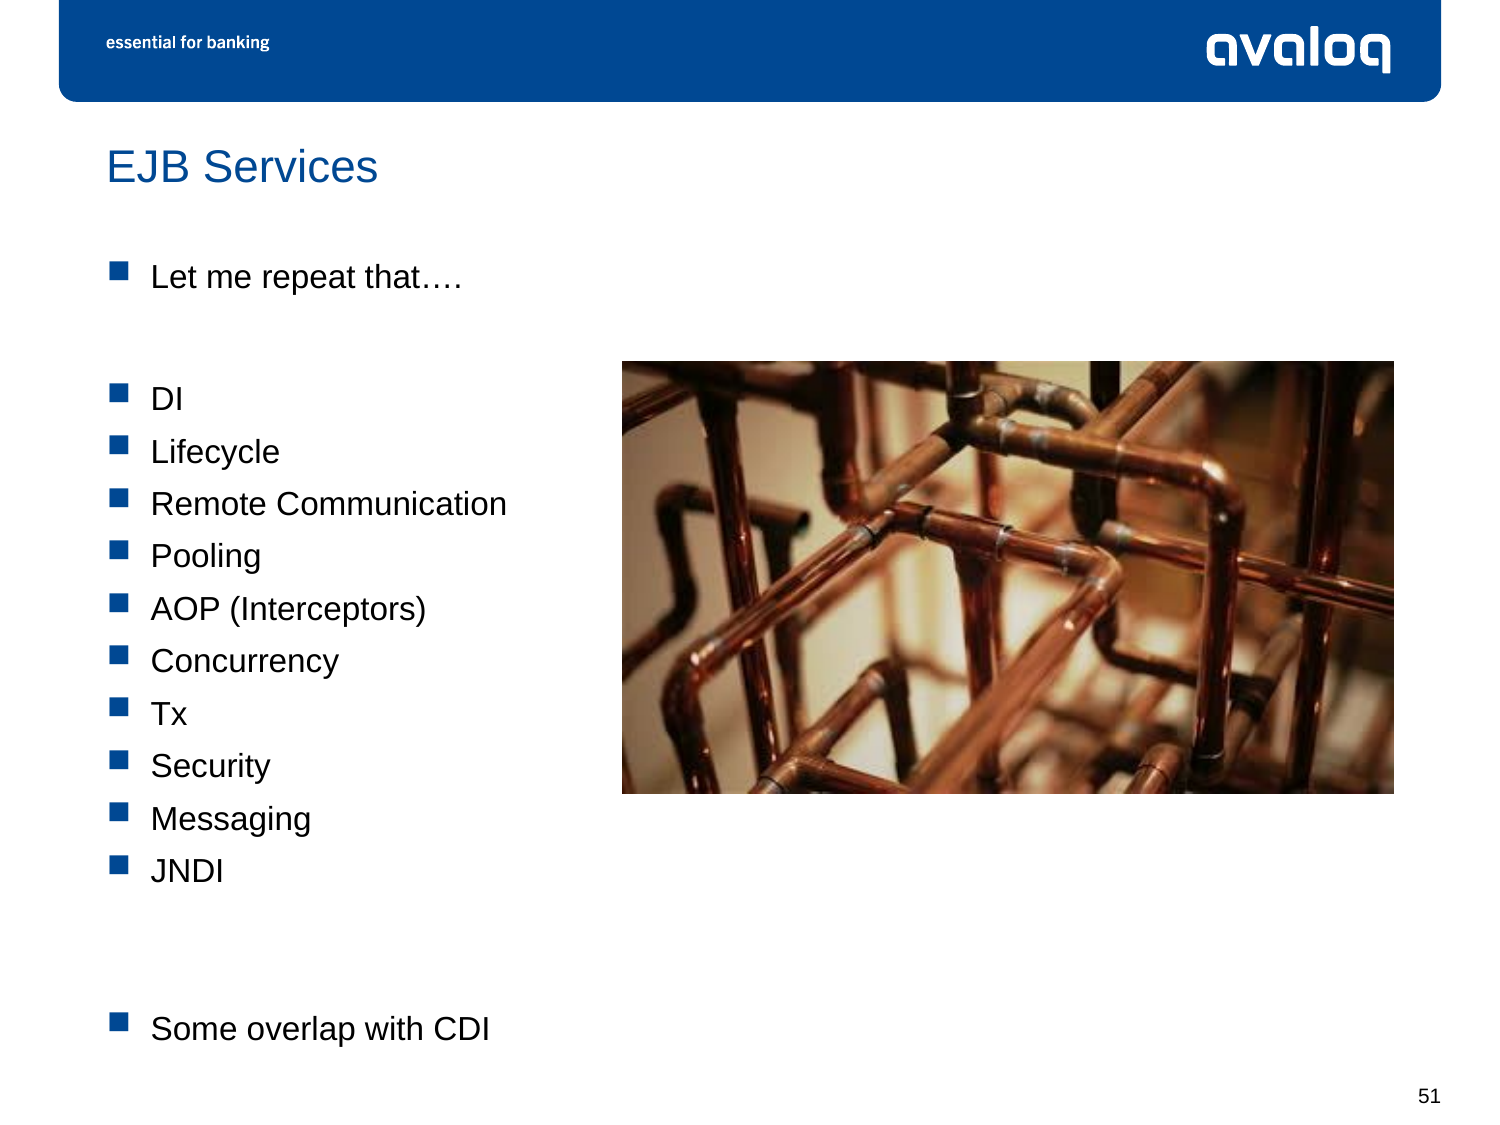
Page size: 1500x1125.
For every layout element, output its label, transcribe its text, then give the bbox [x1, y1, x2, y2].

list Let me repeat that…. DI Lifecycle Remote Communication Pooling AOP (Interceptors) Concurrency Tx Security Messaging JNDI Some overlap with CDI [105, 255, 1394, 1042]
title EJB Services [105, 142, 1394, 215]
picture [622, 361, 1394, 794]
slide_number 51 [1200, 1082, 1442, 1112]
